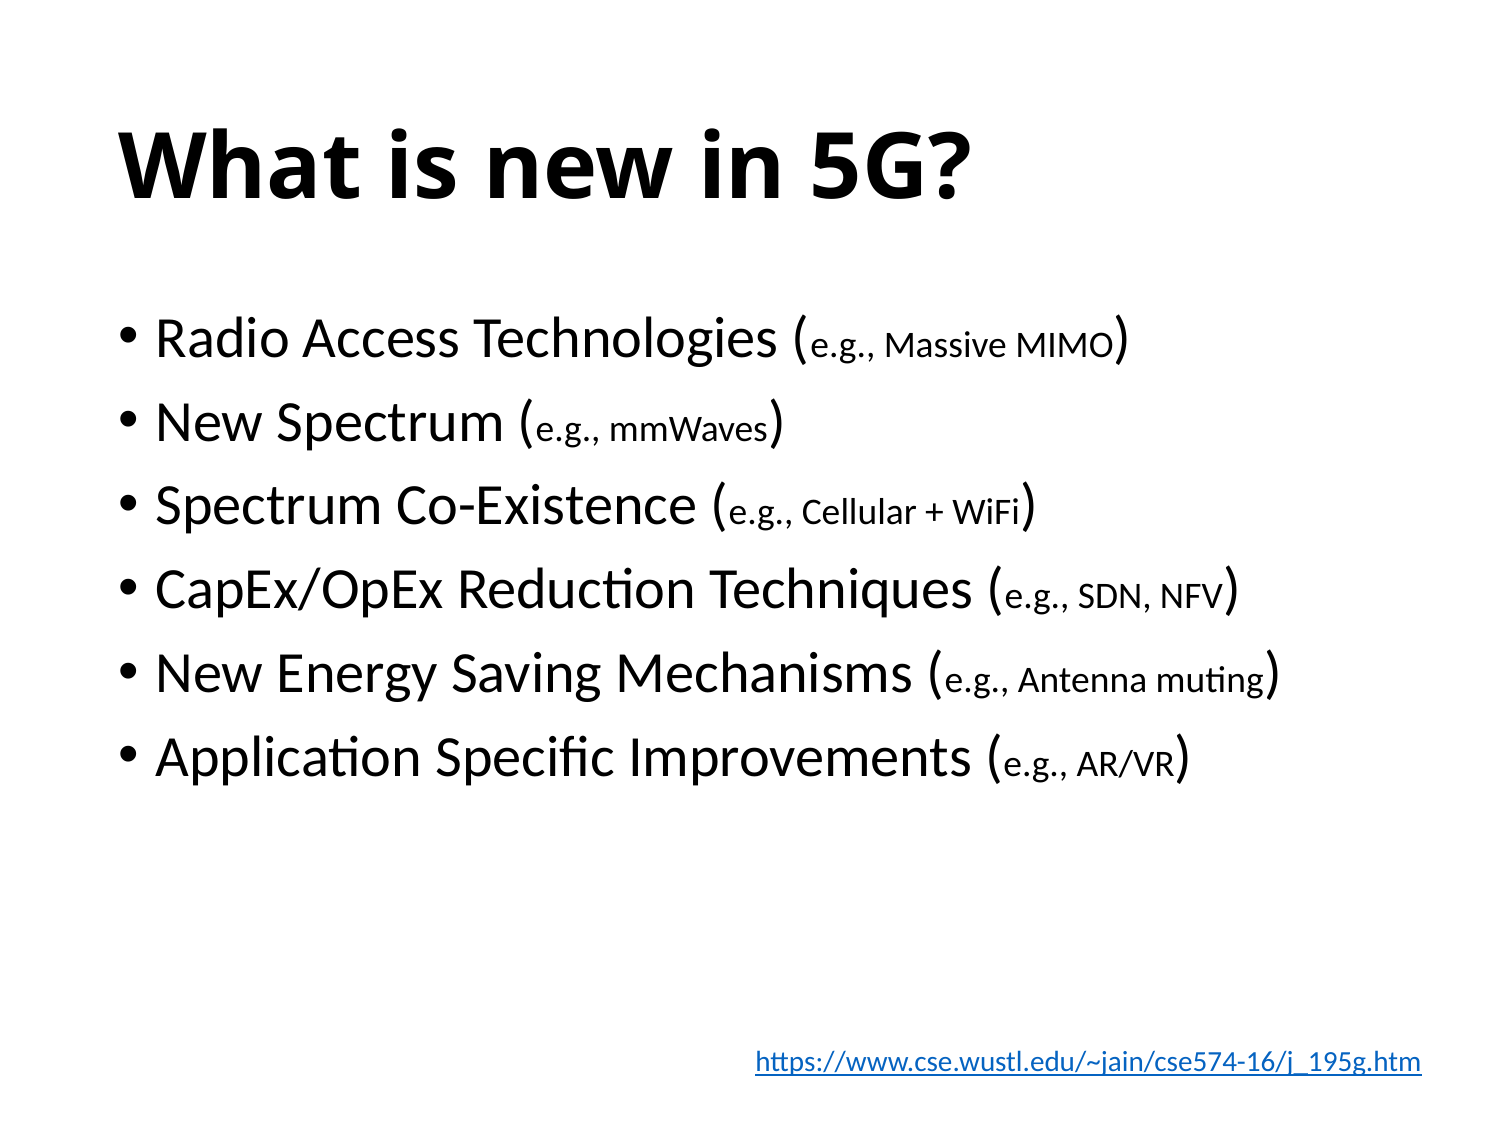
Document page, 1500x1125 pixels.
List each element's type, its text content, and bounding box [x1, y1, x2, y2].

title What is new in 5G? [103, 59, 1397, 278]
list Radio Access Technologies (e.g., Massive MIMO) New Spectrum (e.g., mmWaves) Spectrum Co-Existence (e.g., Cellular + WiFi) CapEx/OpEx Reduction Techniques (e.g., SDN, NFV) New Energy Saving Mechanisms (e.g., Antenna muting) Application Specific Improvements (e.g., AR/VR) [103, 299, 1397, 1014]
text_box https://www.cse.wustl.edu/~jain/cse574-16/j_195g.htm [706, 1035, 1471, 1086]
